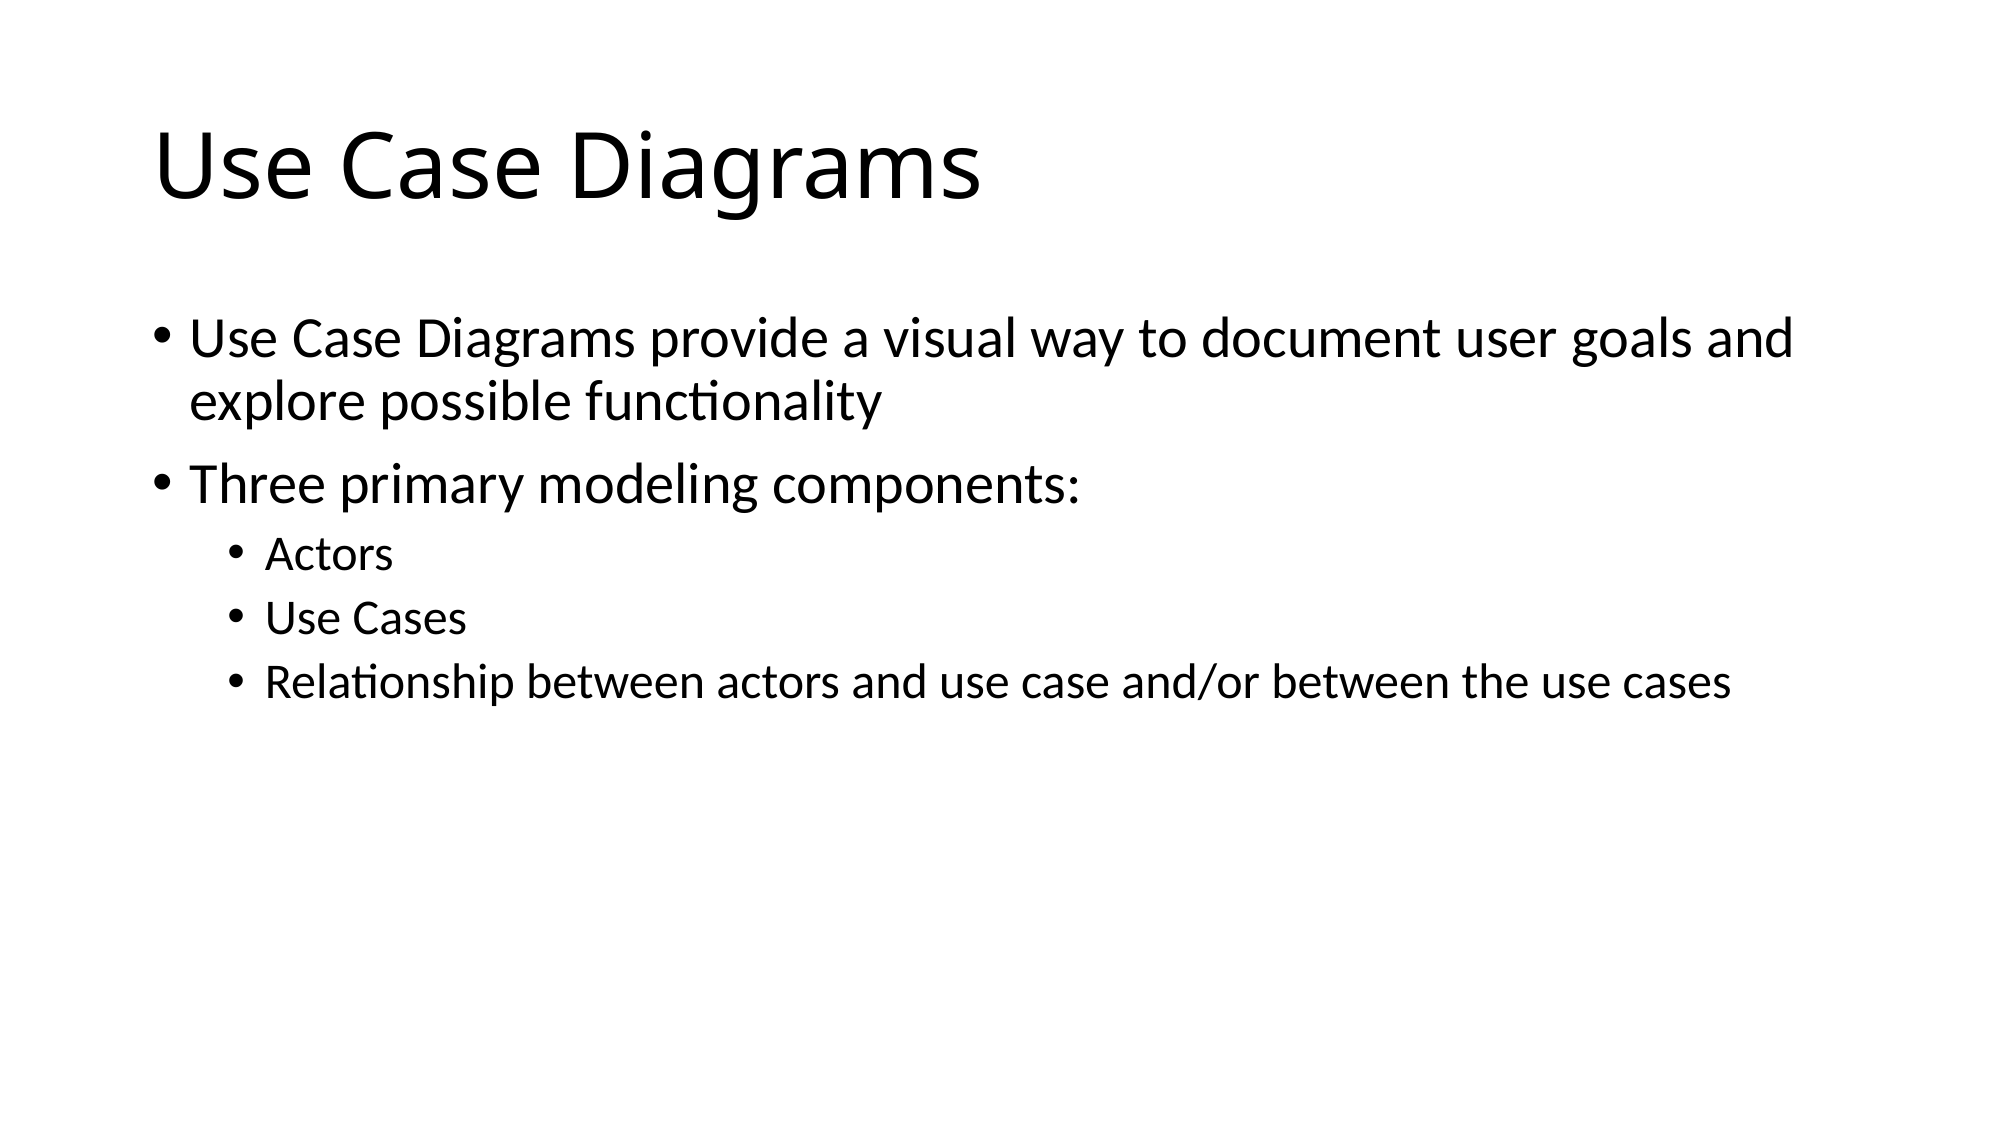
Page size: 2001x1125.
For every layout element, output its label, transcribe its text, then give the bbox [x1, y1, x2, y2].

title Use Case Diagrams [137, 59, 1863, 278]
list Use Case Diagrams provide a visual way to document user goals and explore possible functionality Three primary modeling components: Actors Use Cases Relationship between actors and use case and/or between the use cases [137, 299, 1863, 1014]
